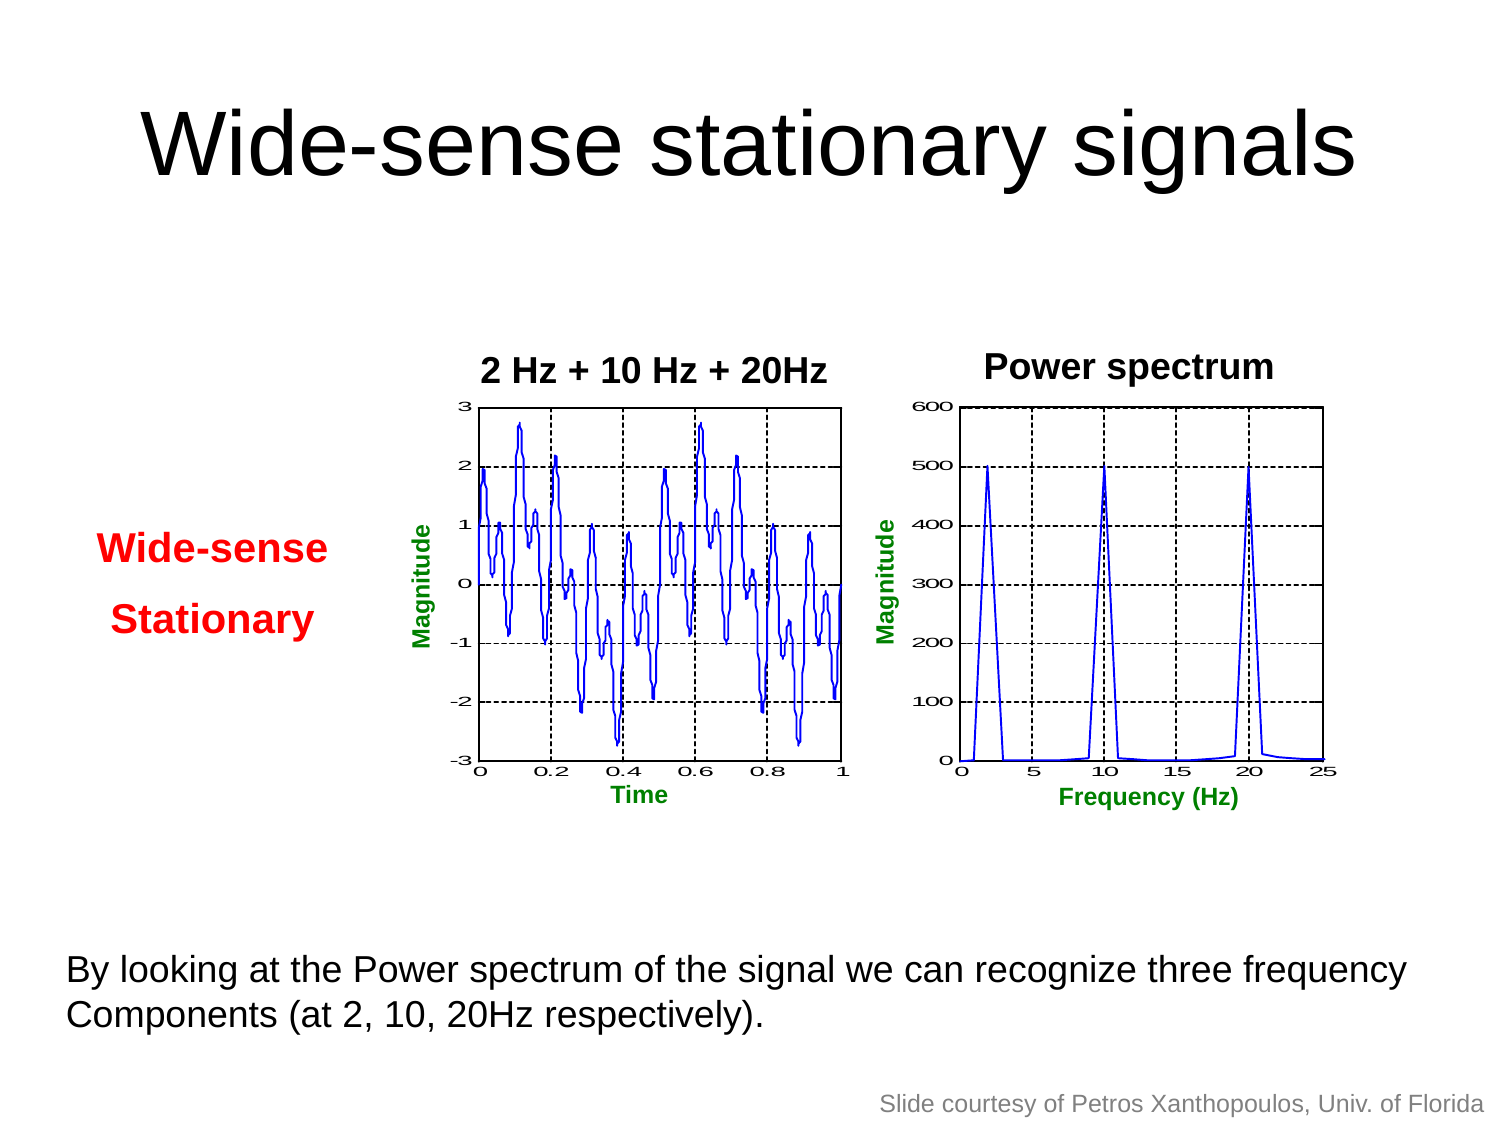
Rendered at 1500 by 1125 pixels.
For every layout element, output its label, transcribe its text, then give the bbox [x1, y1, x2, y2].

text_box Power spectrum [968, 334, 1301, 373]
text_box By looking at the Power spectrum of the signal we can recognize three frequency Components (at 2, 10, 20Hz respectively). [51, 937, 1434, 1043]
text_box 2 Hz + 10 Hz + 20Hz [450, 338, 859, 373]
text_box Wide-sense Stationary [76, 513, 329, 650]
title Wide-sense stationary signals [75, 45, 1425, 233]
picture [334, 374, 1427, 810]
text_box Slide courtesy of Petros Xanthopoulos, Univ. of Florida [864, 1079, 1500, 1125]
